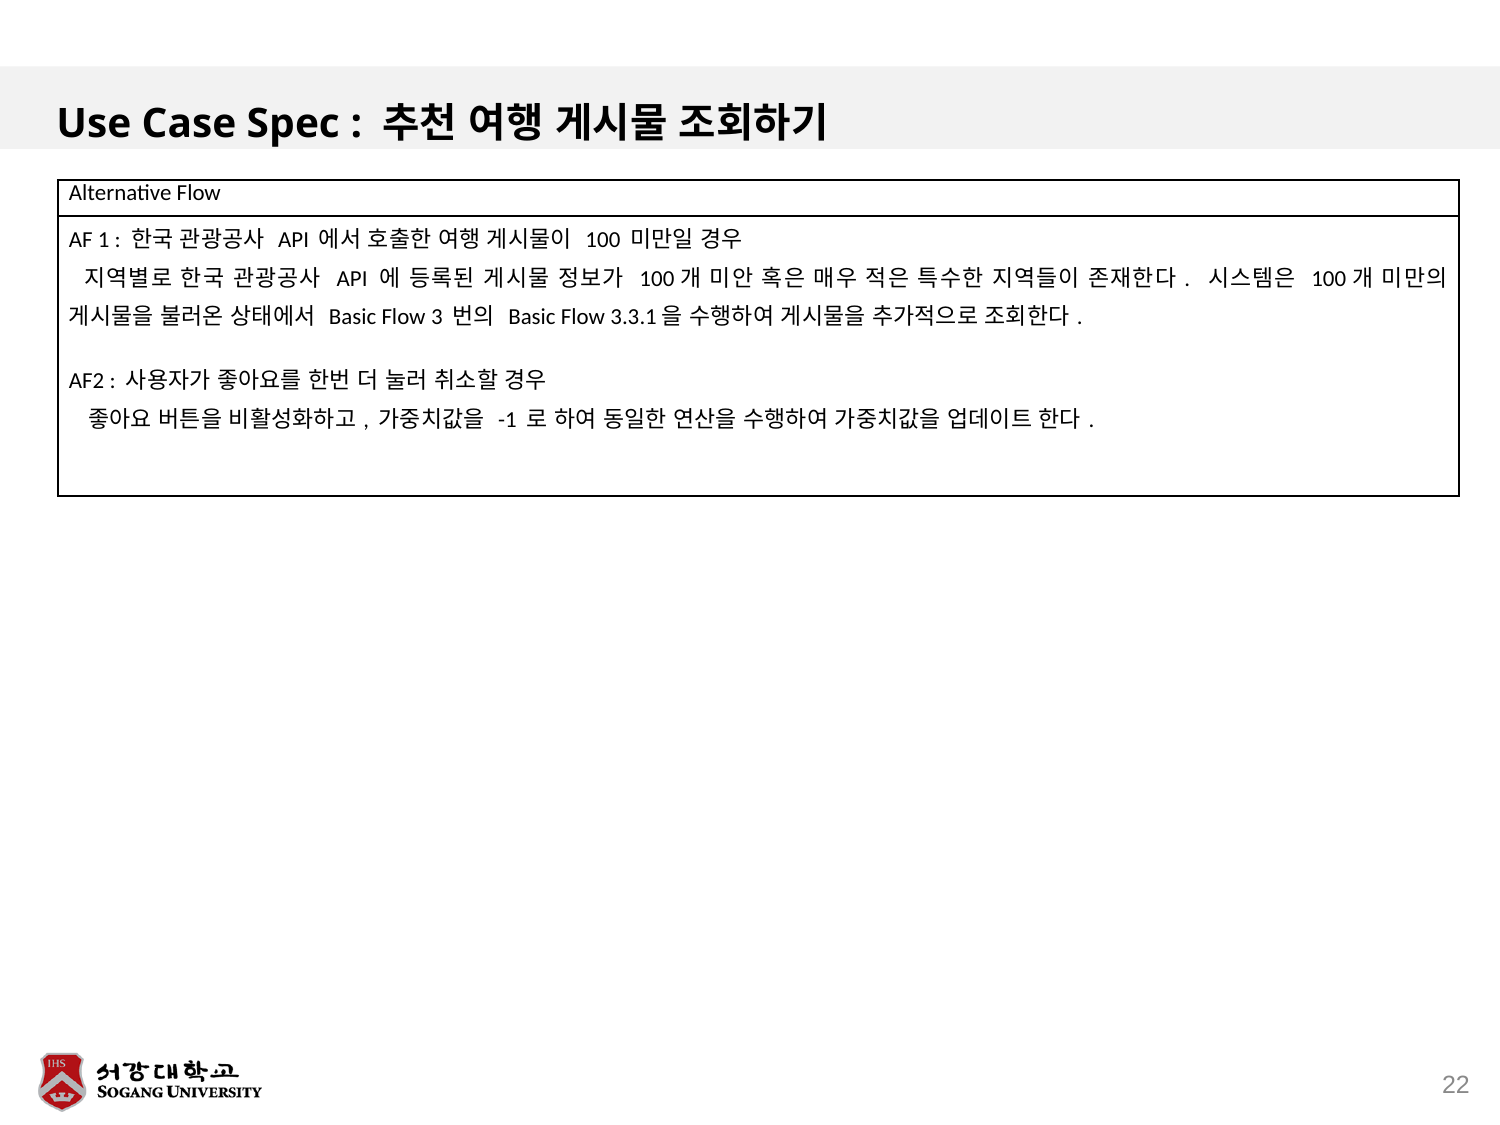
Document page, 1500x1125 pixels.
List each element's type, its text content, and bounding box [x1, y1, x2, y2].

table_header Alternative Flow [59, 181, 1458, 215]
table_cell AF 1 : 한국 관광공사 API 에서 호출한 여행 게시물이 100 미만일 경우 지역별로 한국 관광공사 API 에 등록된 게시물 정보가 100개 미안 혹은 매우 적은 특수한 지역들이 존재한다. 시스템은 100개 미만의 게시물을 불러온 상태에서 Basic Flow 3 번의 Basic Flow 3.3.1을 수행하여 게시물을 추가적으로 조회한다. AF2 : 사용자가 좋아요를 한번 더 눌러 취소할 경우 좋아요 버튼을 비활성화하고, 가중치값을 -1 로 하여 동일한 연산을 수행하여 가중치값을 업데이트 한다. [59, 217, 1458, 495]
picture [0, 1031, 294, 1125]
title Use Case Spec : 추천 여행 게시물 조회하기 [41, 82, 1459, 167]
slide_number 22 [1147, 1053, 1485, 1114]
